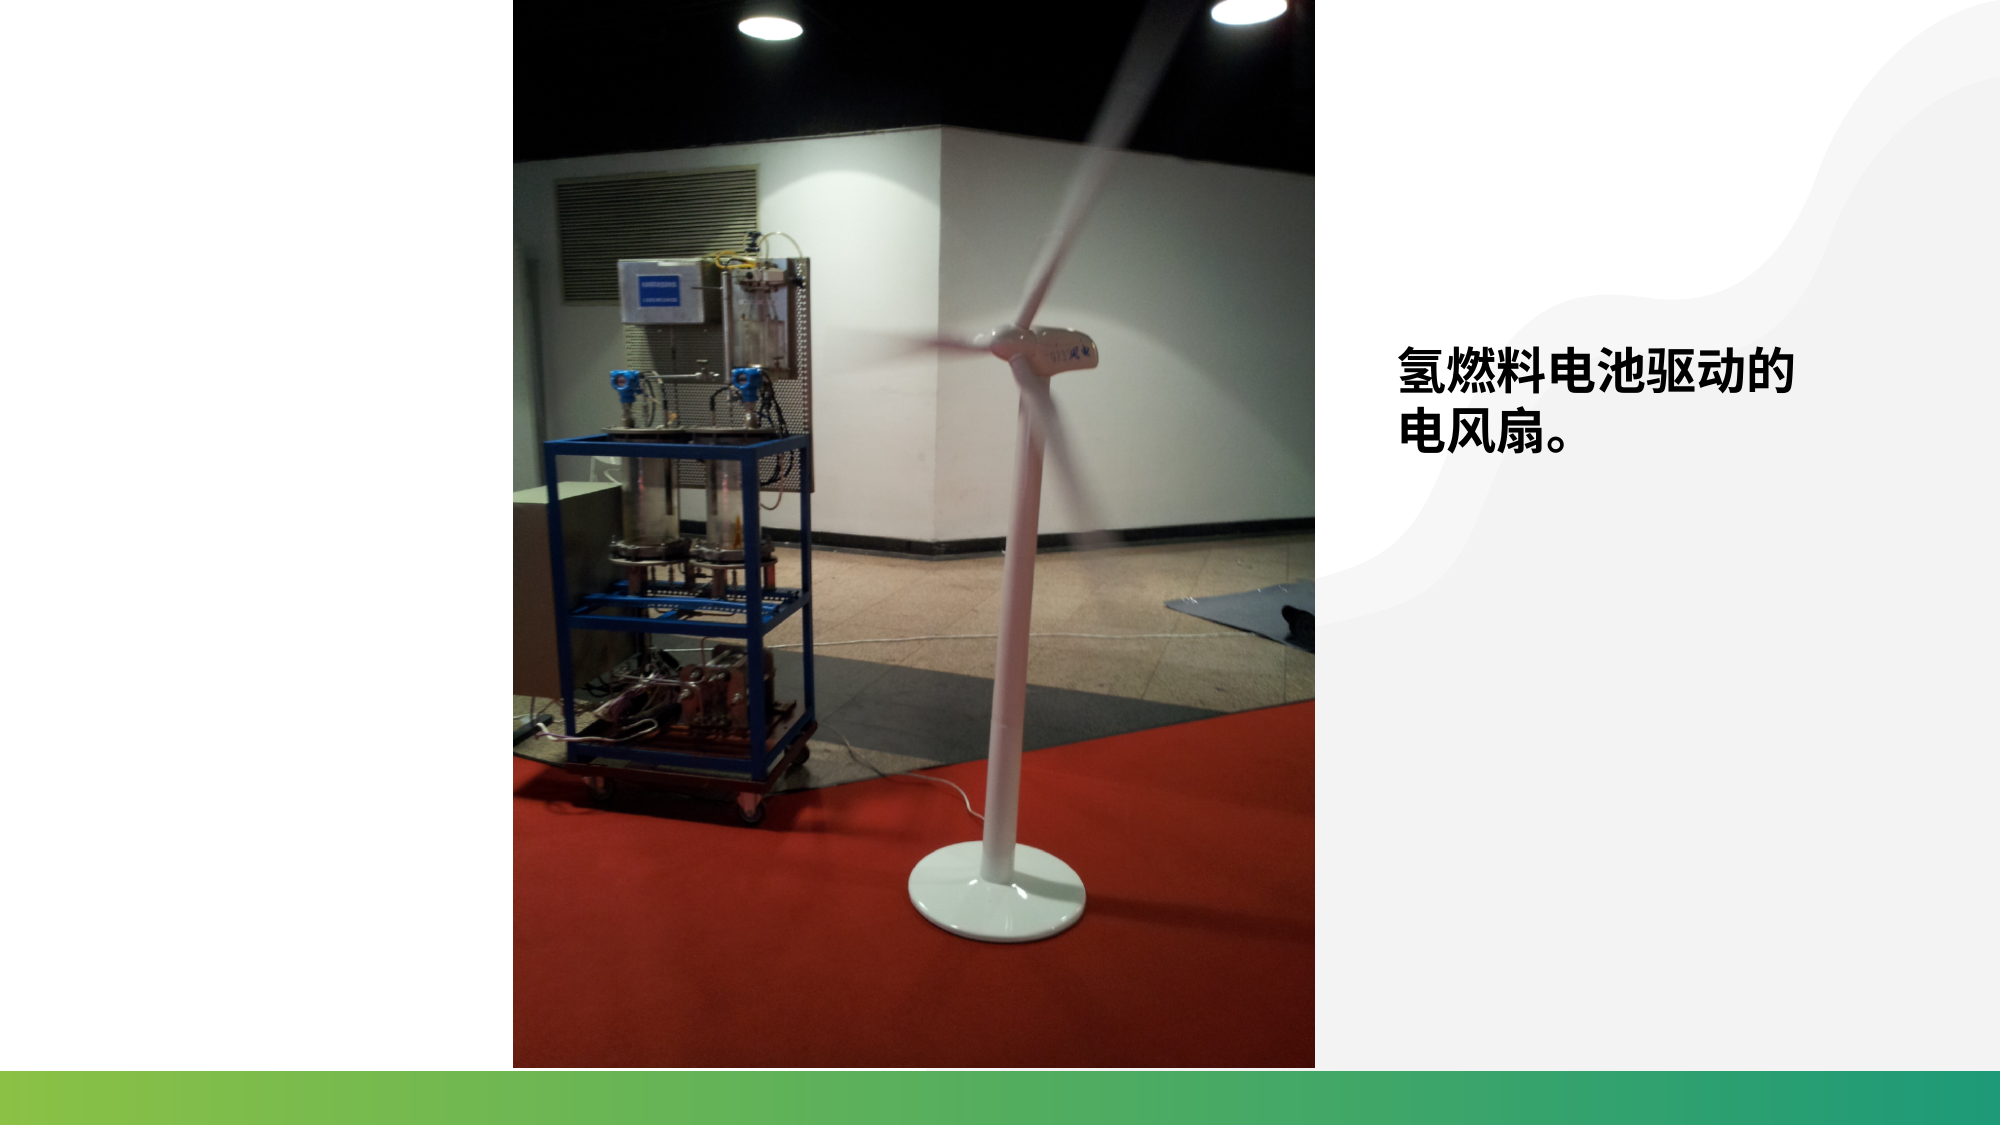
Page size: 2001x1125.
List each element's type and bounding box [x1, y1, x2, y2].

text_box [0, 0, 2000, 1125]
picture [513, 0, 1315, 1068]
